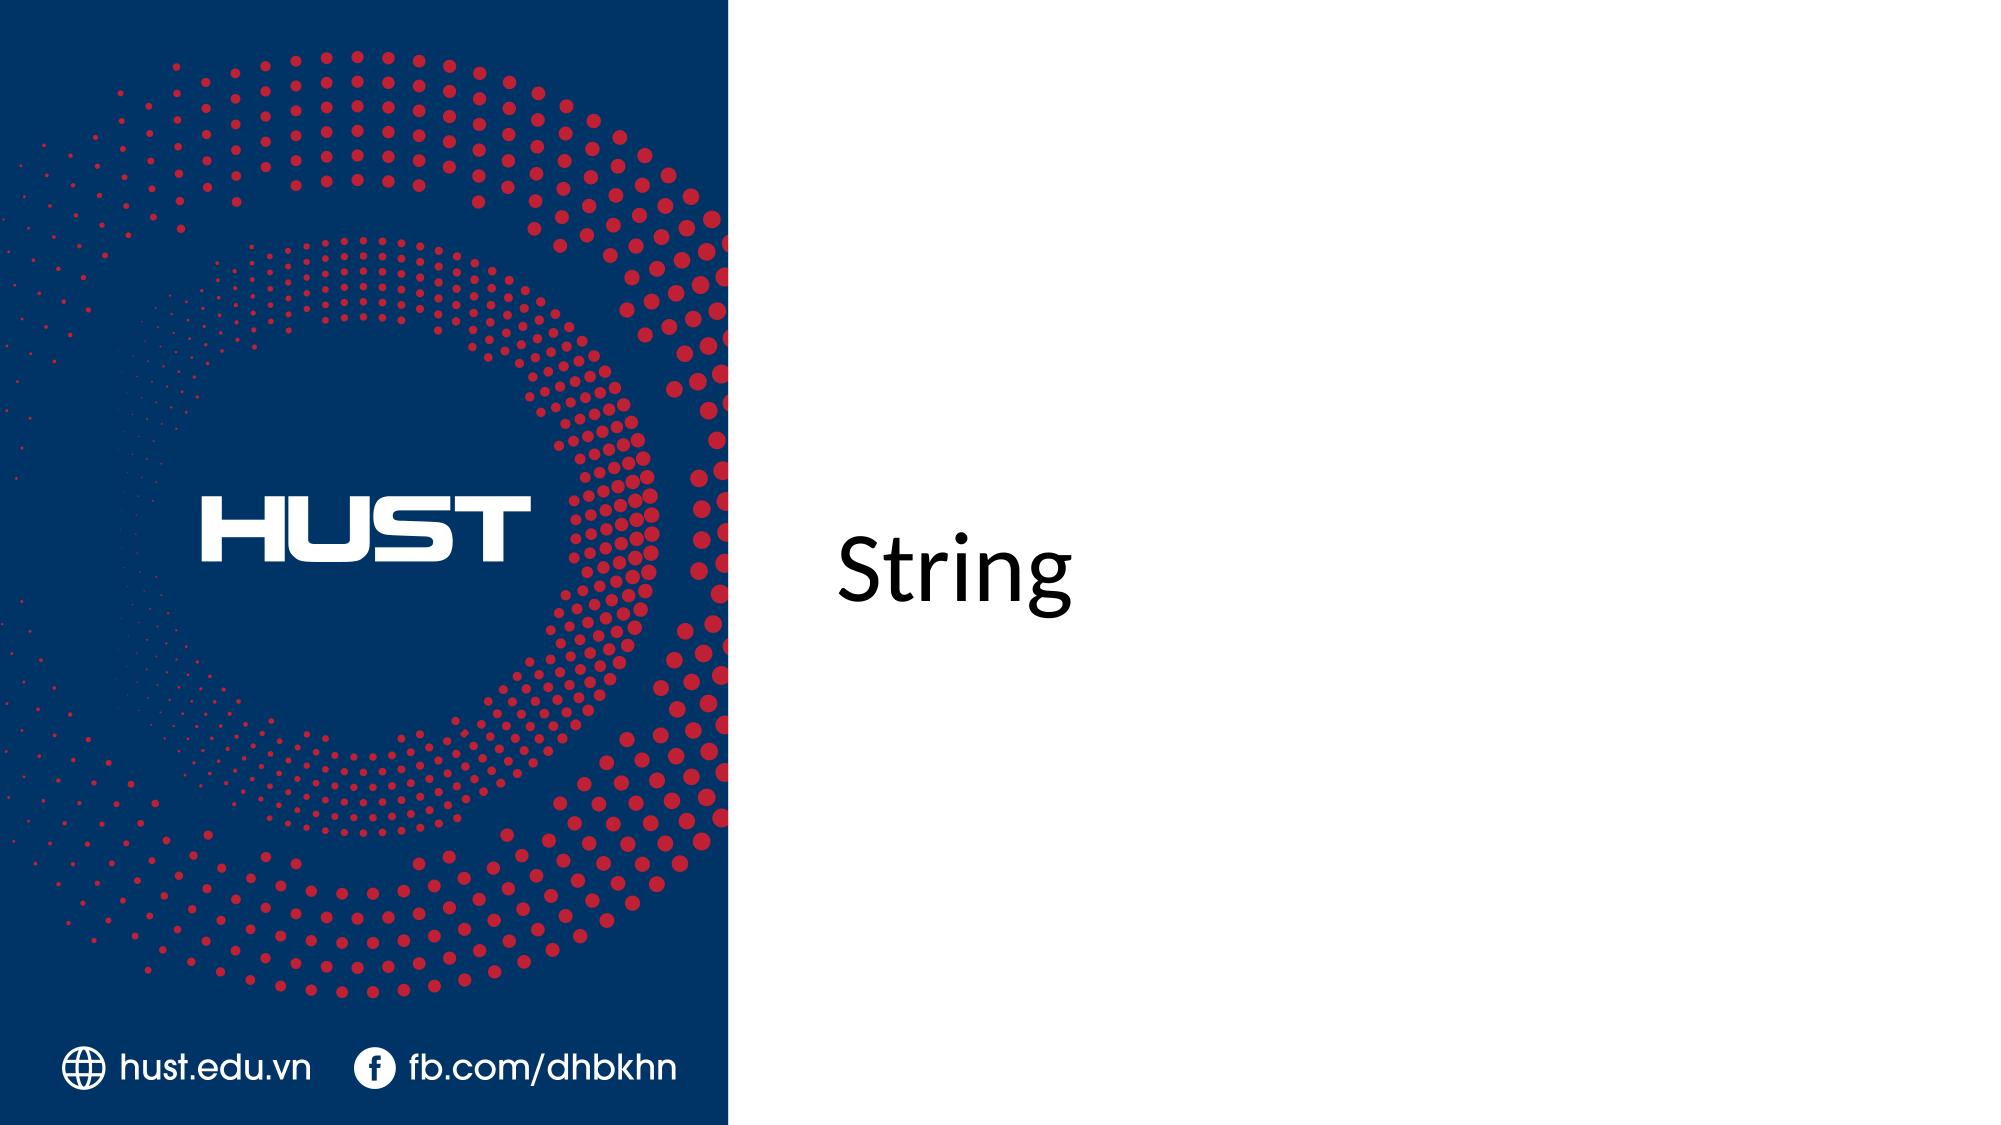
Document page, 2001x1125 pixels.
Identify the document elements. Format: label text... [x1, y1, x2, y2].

text_box String [821, 494, 1466, 629]
picture [0, 0, 2001, 1125]
